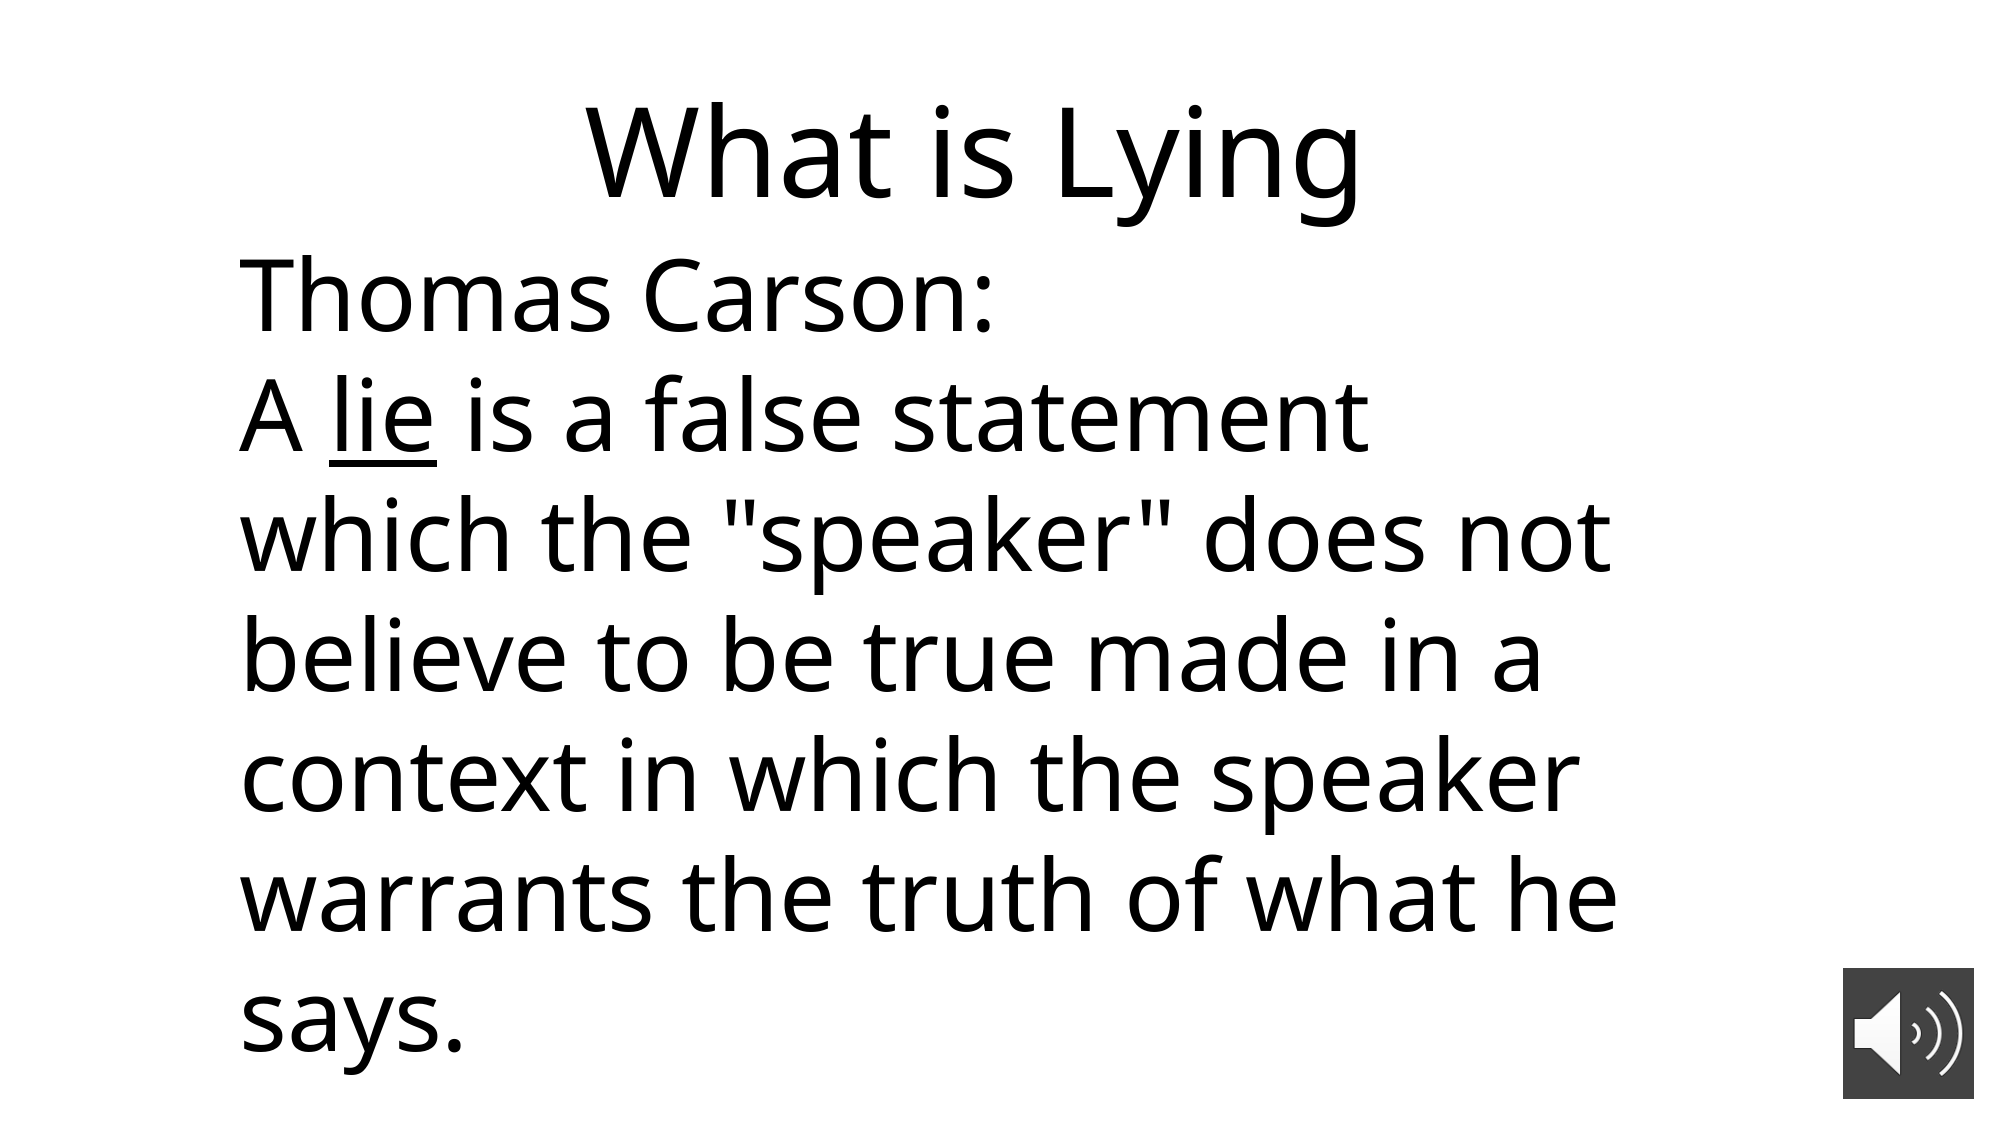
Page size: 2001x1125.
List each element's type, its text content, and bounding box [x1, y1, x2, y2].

picture [1841, 966, 1975, 1100]
text_box Thomas Carson: A lie is a false statement which the "speaker" does not believe to be true made in a context in which the speaker warrants the truth of what he says. [224, 224, 1676, 1079]
title What is Lying [113, 20, 1838, 233]
